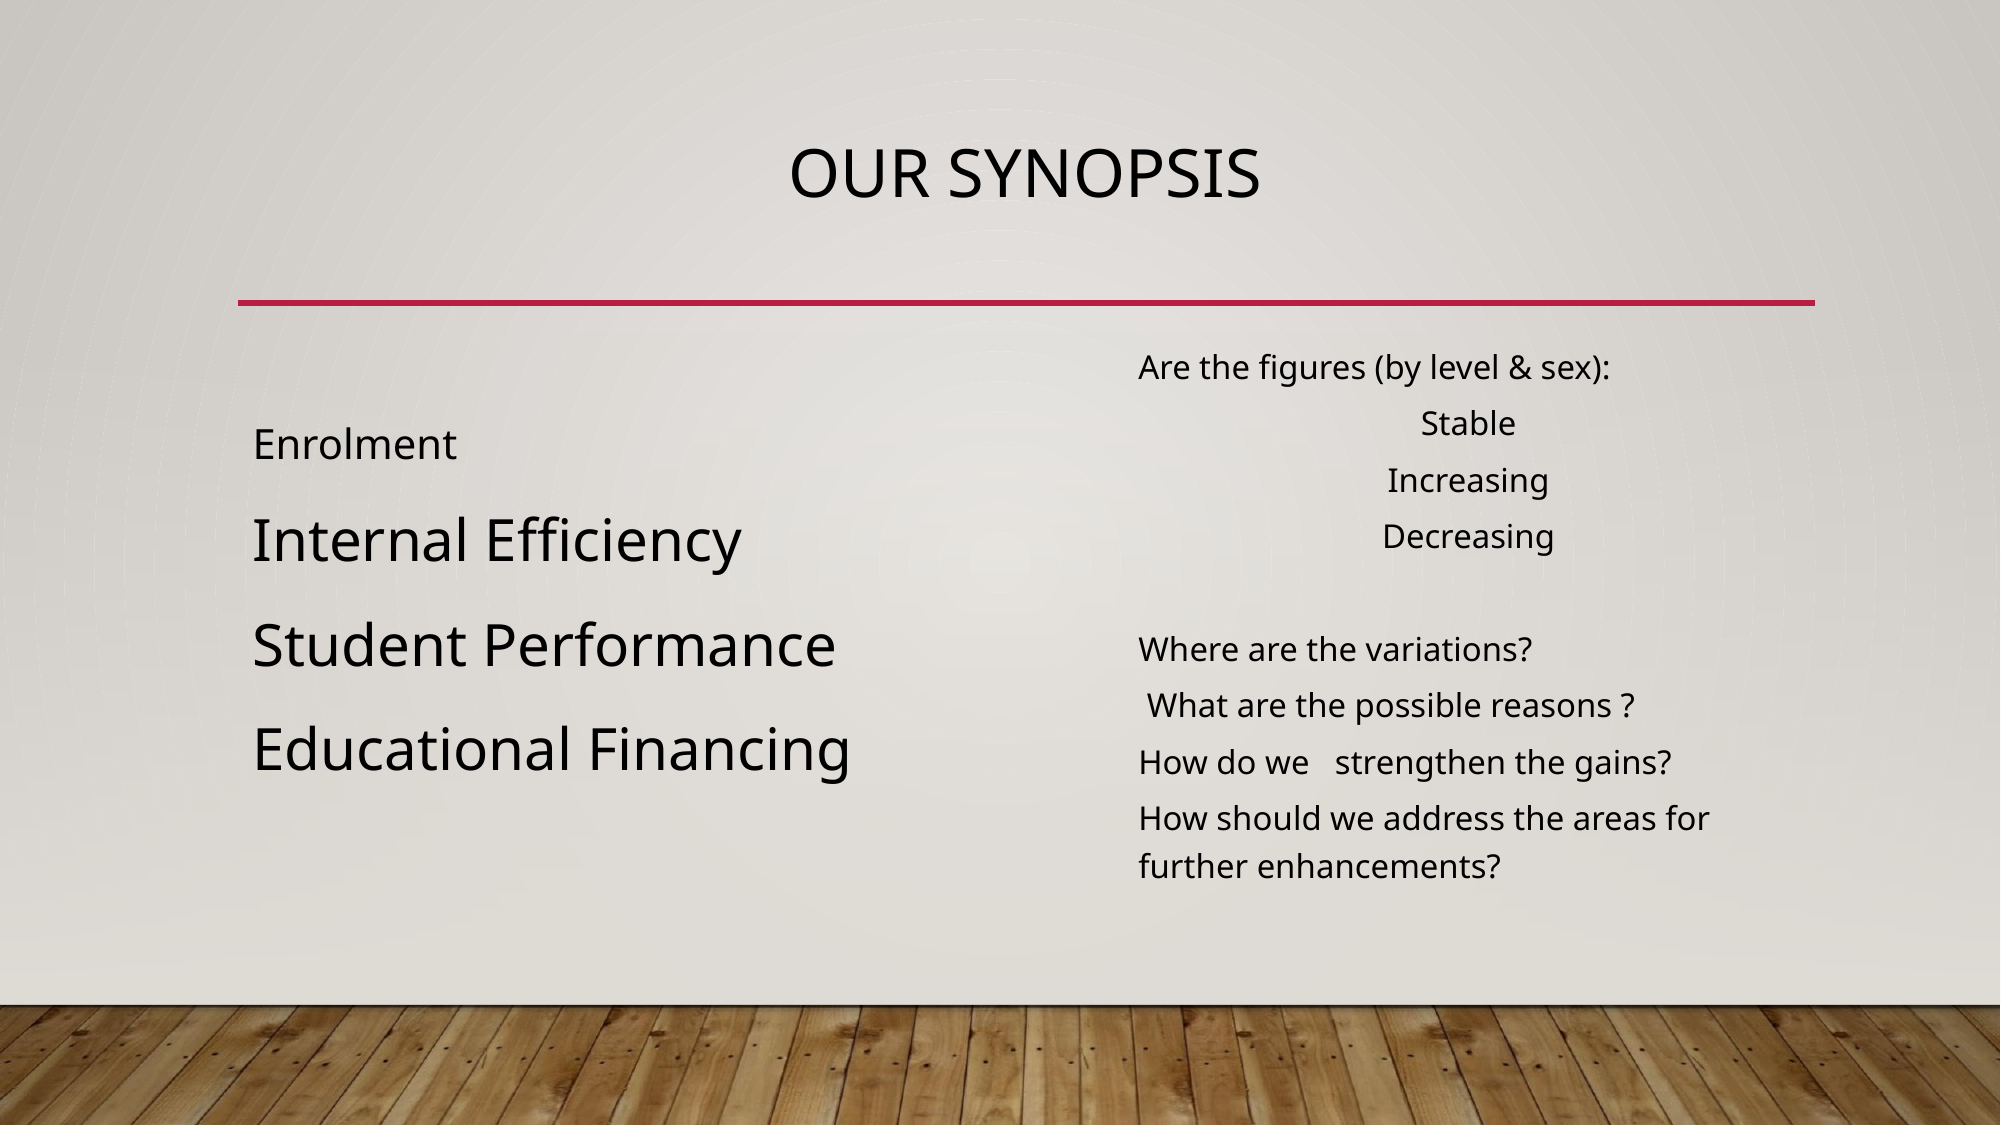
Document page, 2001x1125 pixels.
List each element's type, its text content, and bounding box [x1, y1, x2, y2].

list Are the figures (by level & sex): Stable Increasing Decreasing Where are the variations? What are the possible reasons ? How do we strengthen the gains? How should we address the areas for further enhancements? [1052, 330, 1815, 896]
picture [0, 1005, 2000, 1125]
title OUR SYNOPSIS [237, 132, 1814, 306]
list Enrolment Internal Efficiency Student Performance Educational Financing [237, 329, 1000, 896]
